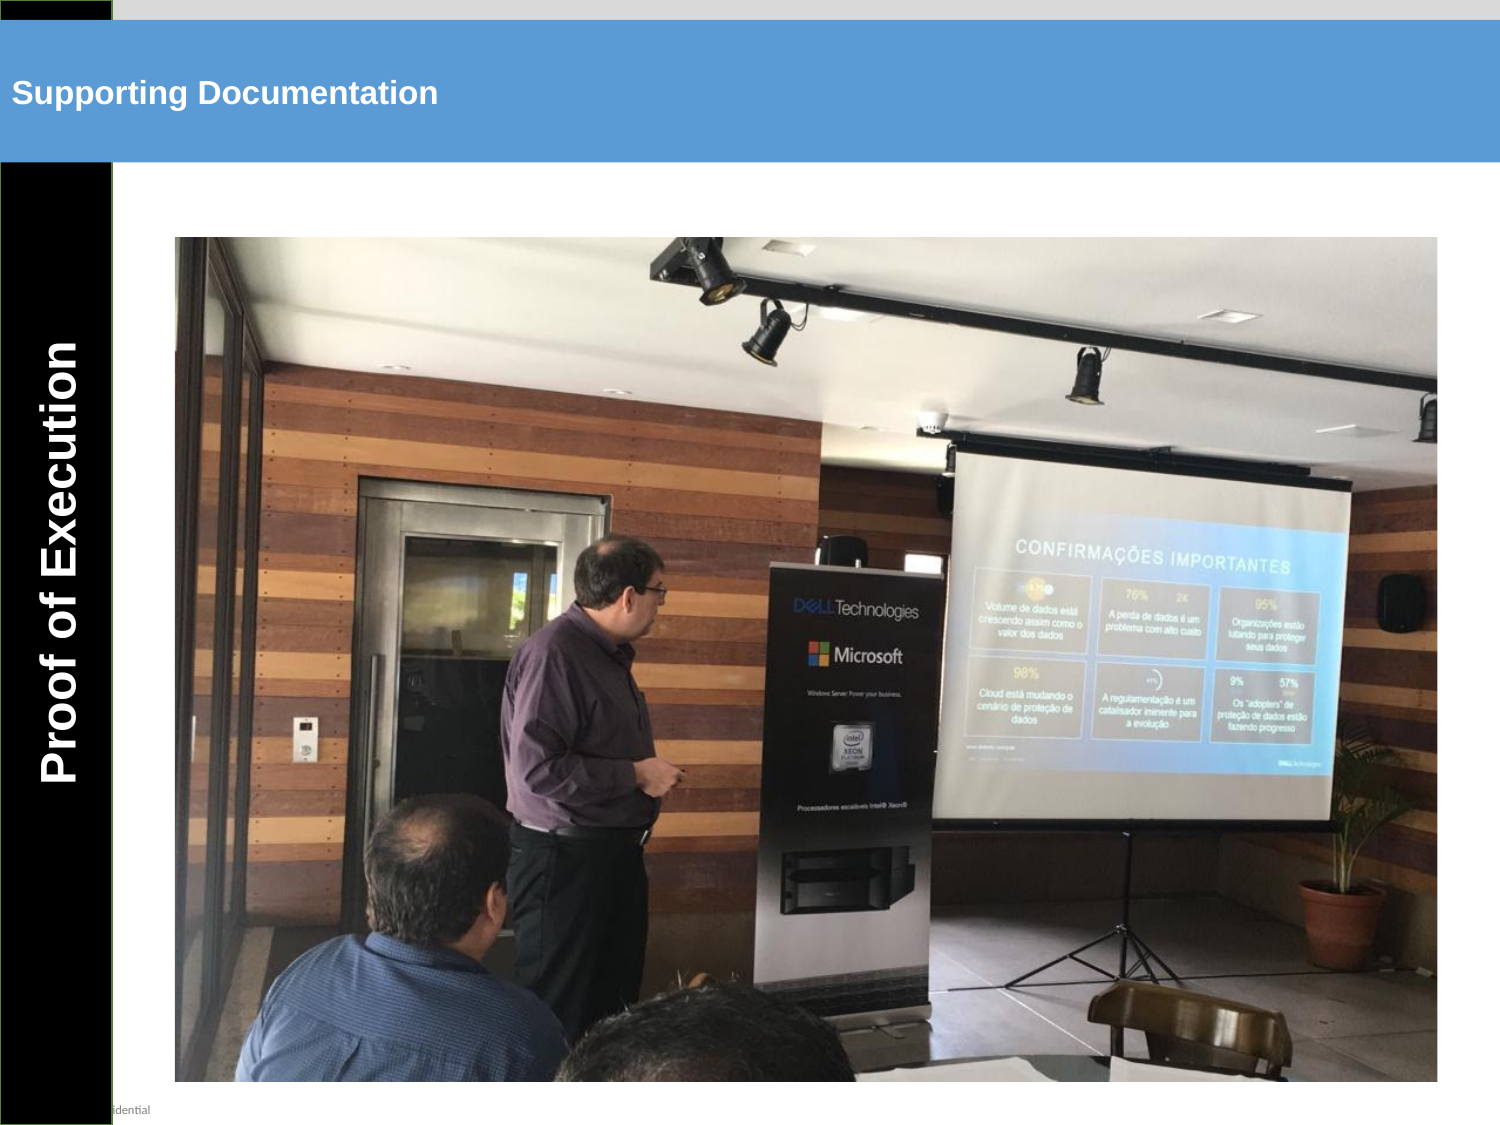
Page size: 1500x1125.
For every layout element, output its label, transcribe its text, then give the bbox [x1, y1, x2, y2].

text_box [0, 163, 113, 1125]
text_box Supporting Documentation [0, 19, 1500, 163]
text_box [0, 0, 113, 19]
text_box Proof of Execution [18, 325, 94, 800]
picture [174, 237, 1438, 1082]
text_box [113, 0, 1500, 19]
